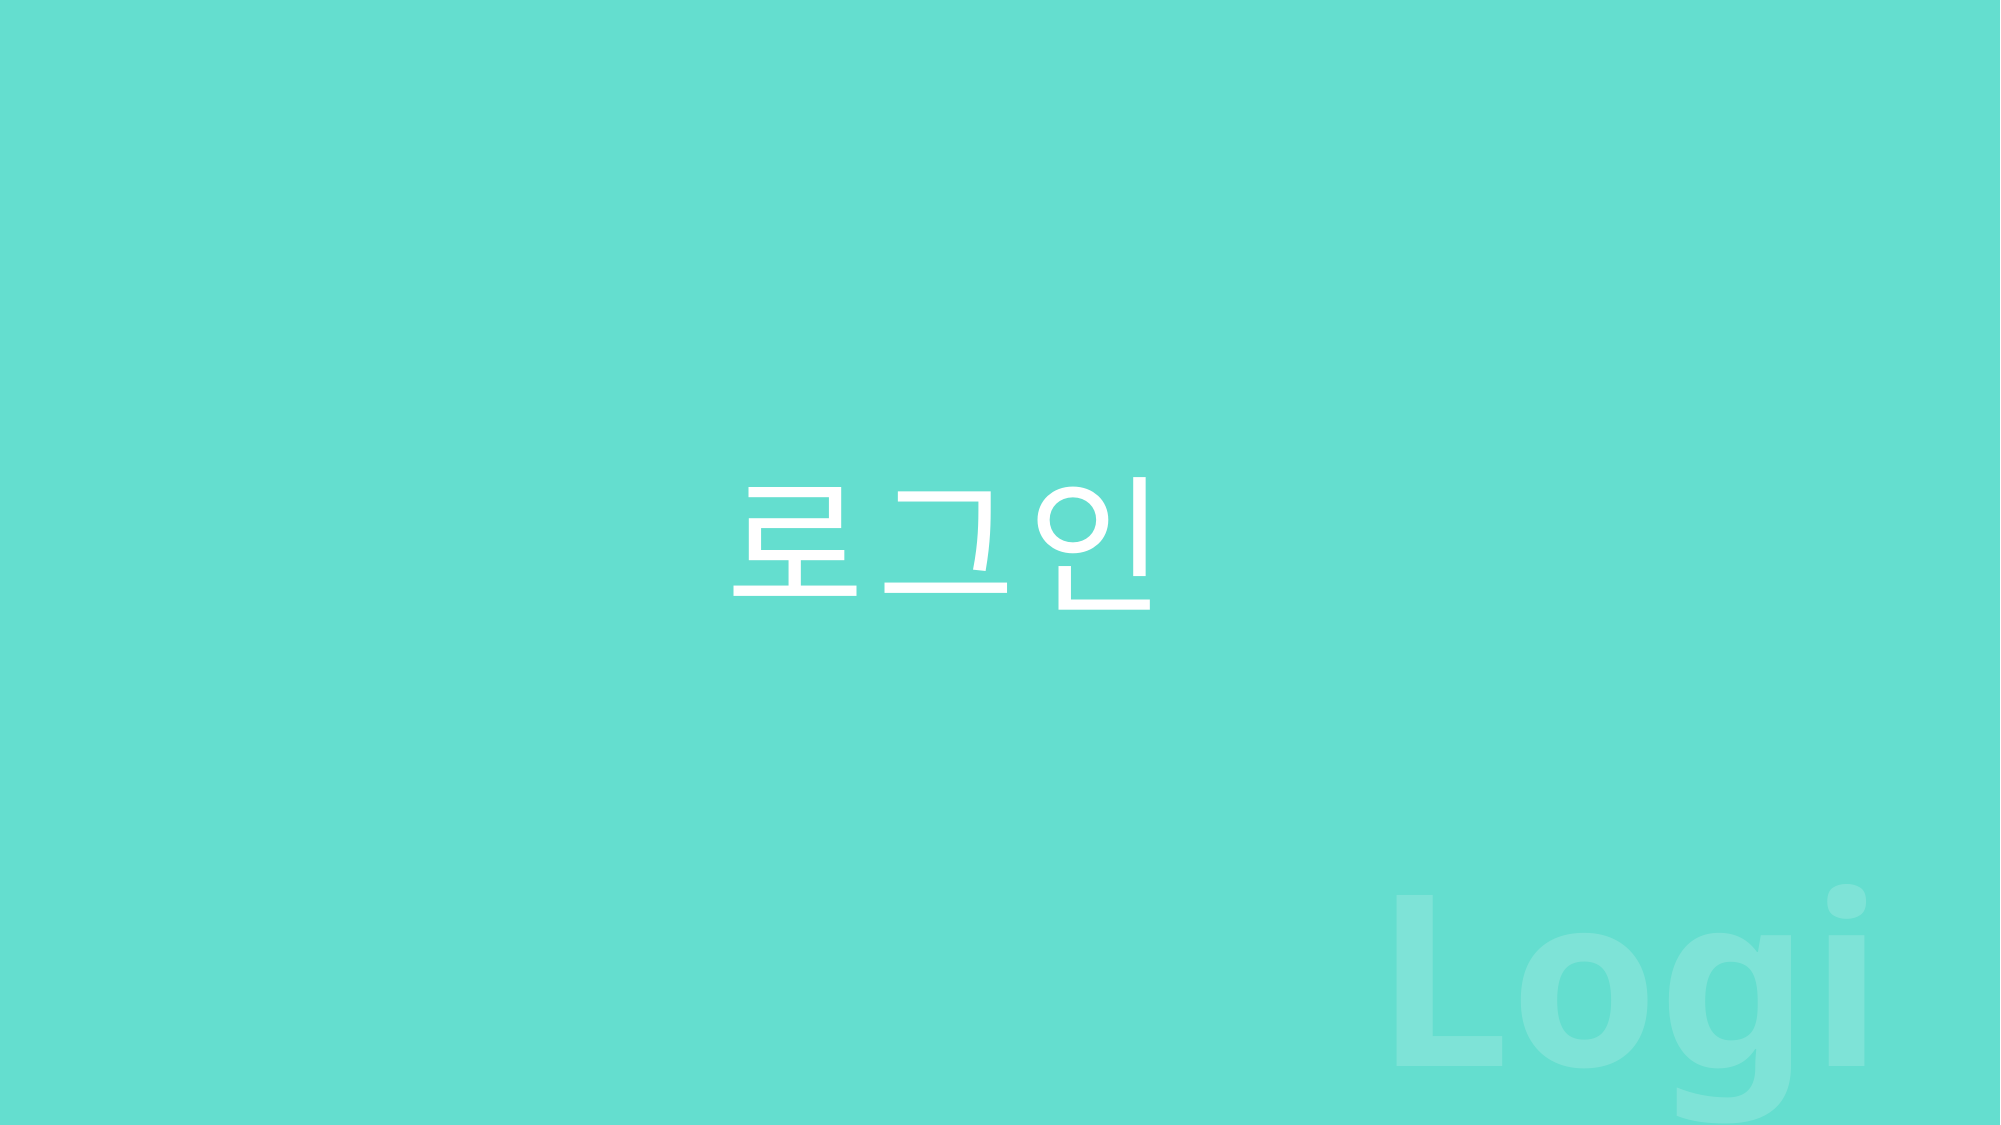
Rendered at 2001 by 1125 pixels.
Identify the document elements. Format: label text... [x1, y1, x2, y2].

text_box [0, 0, 2000, 1125]
text_box Login [1360, 819, 1983, 1125]
text_box 로그인 [712, 443, 1430, 639]
